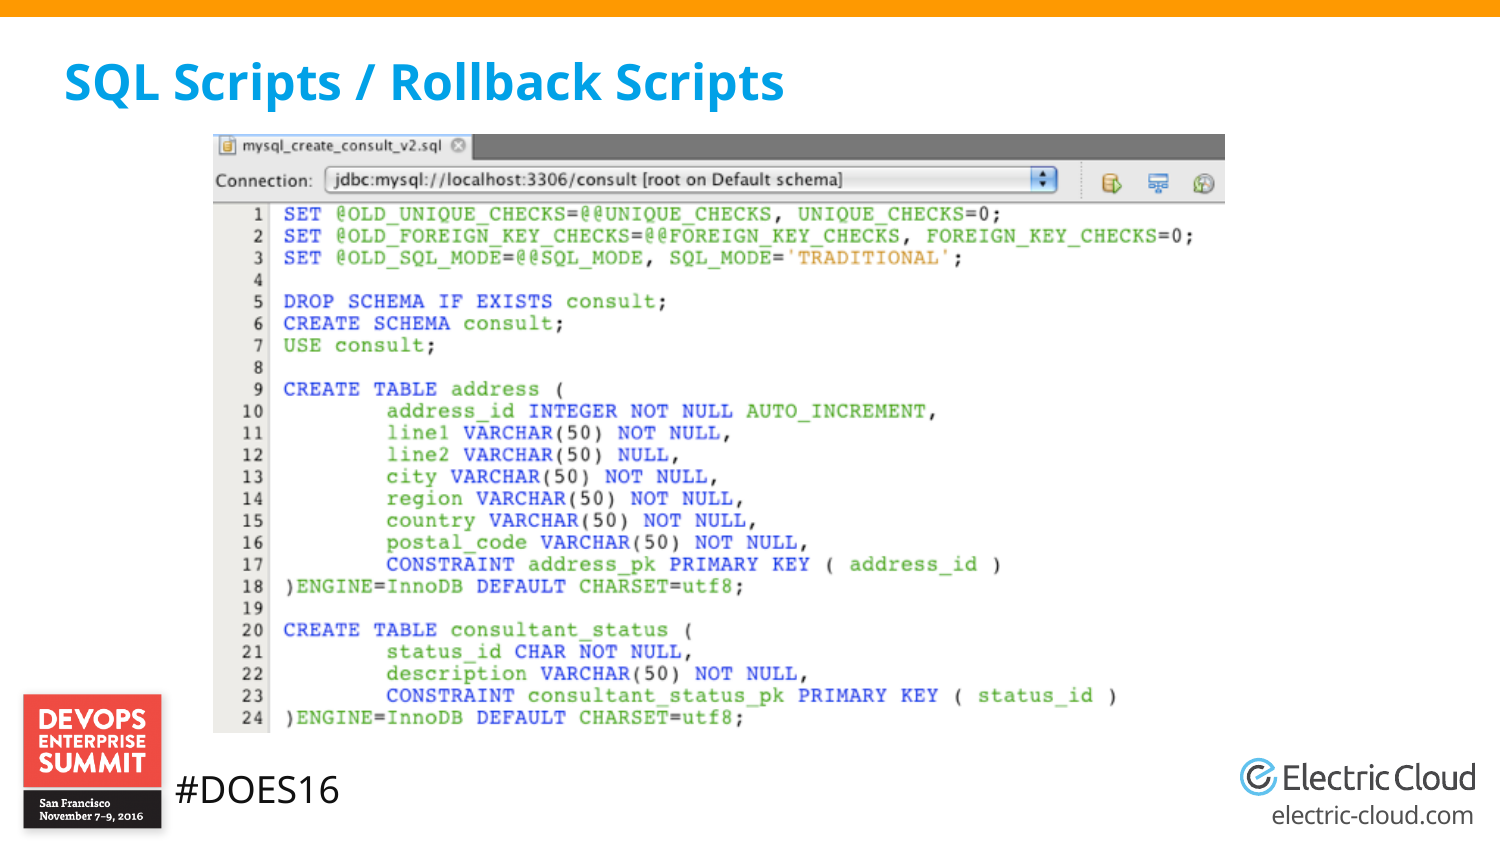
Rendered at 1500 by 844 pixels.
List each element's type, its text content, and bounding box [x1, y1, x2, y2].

title SQL Scripts / Rollback Scripts [50, 42, 1385, 119]
picture [212, 134, 1226, 734]
picture [21, 693, 163, 829]
